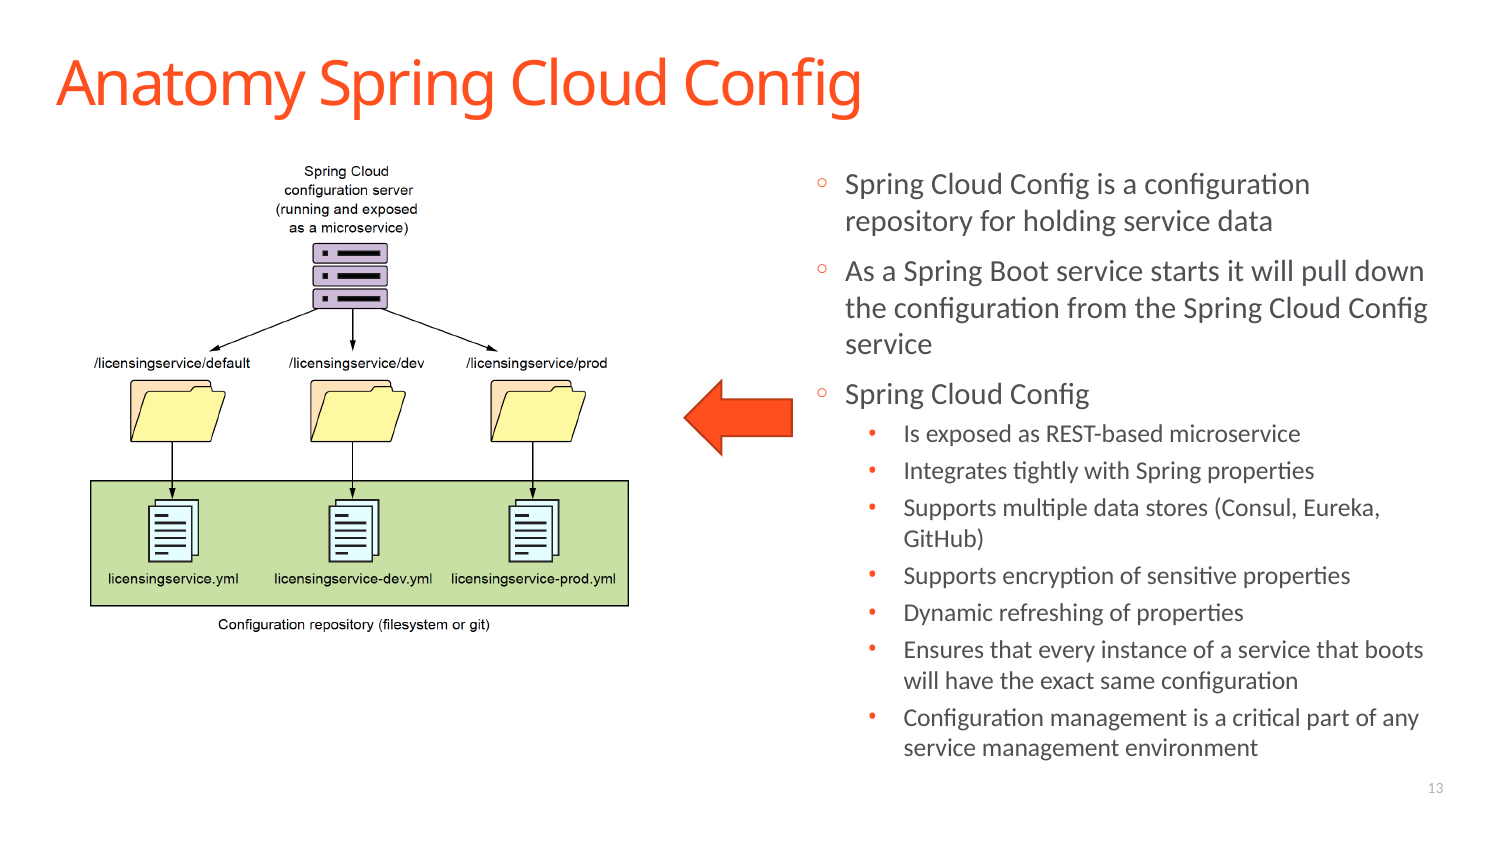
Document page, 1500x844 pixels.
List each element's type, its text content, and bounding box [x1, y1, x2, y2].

text_box [683, 378, 793, 457]
picture [56, 147, 635, 637]
title Anatomy Spring Cloud Config [56, 51, 1444, 148]
slide_number 13 [1130, 764, 1444, 810]
list Spring Cloud Config is a configuration repository for holding service data As a Spring Boot service starts it will pull down the configuration from the Spring Cloud Config service Spring Cloud Config Is exposed as REST-based microservice Integrates tightly with Spring properties Supports multiple data stores (Consul, Eureka, GitHub) Supports encryption of sensitive properties Dynamic refreshing of properties Ensures that every instance of a service that boots will have the exact same configuration Configuration management is a critical part of any service management environment [813, 134, 1432, 765]
